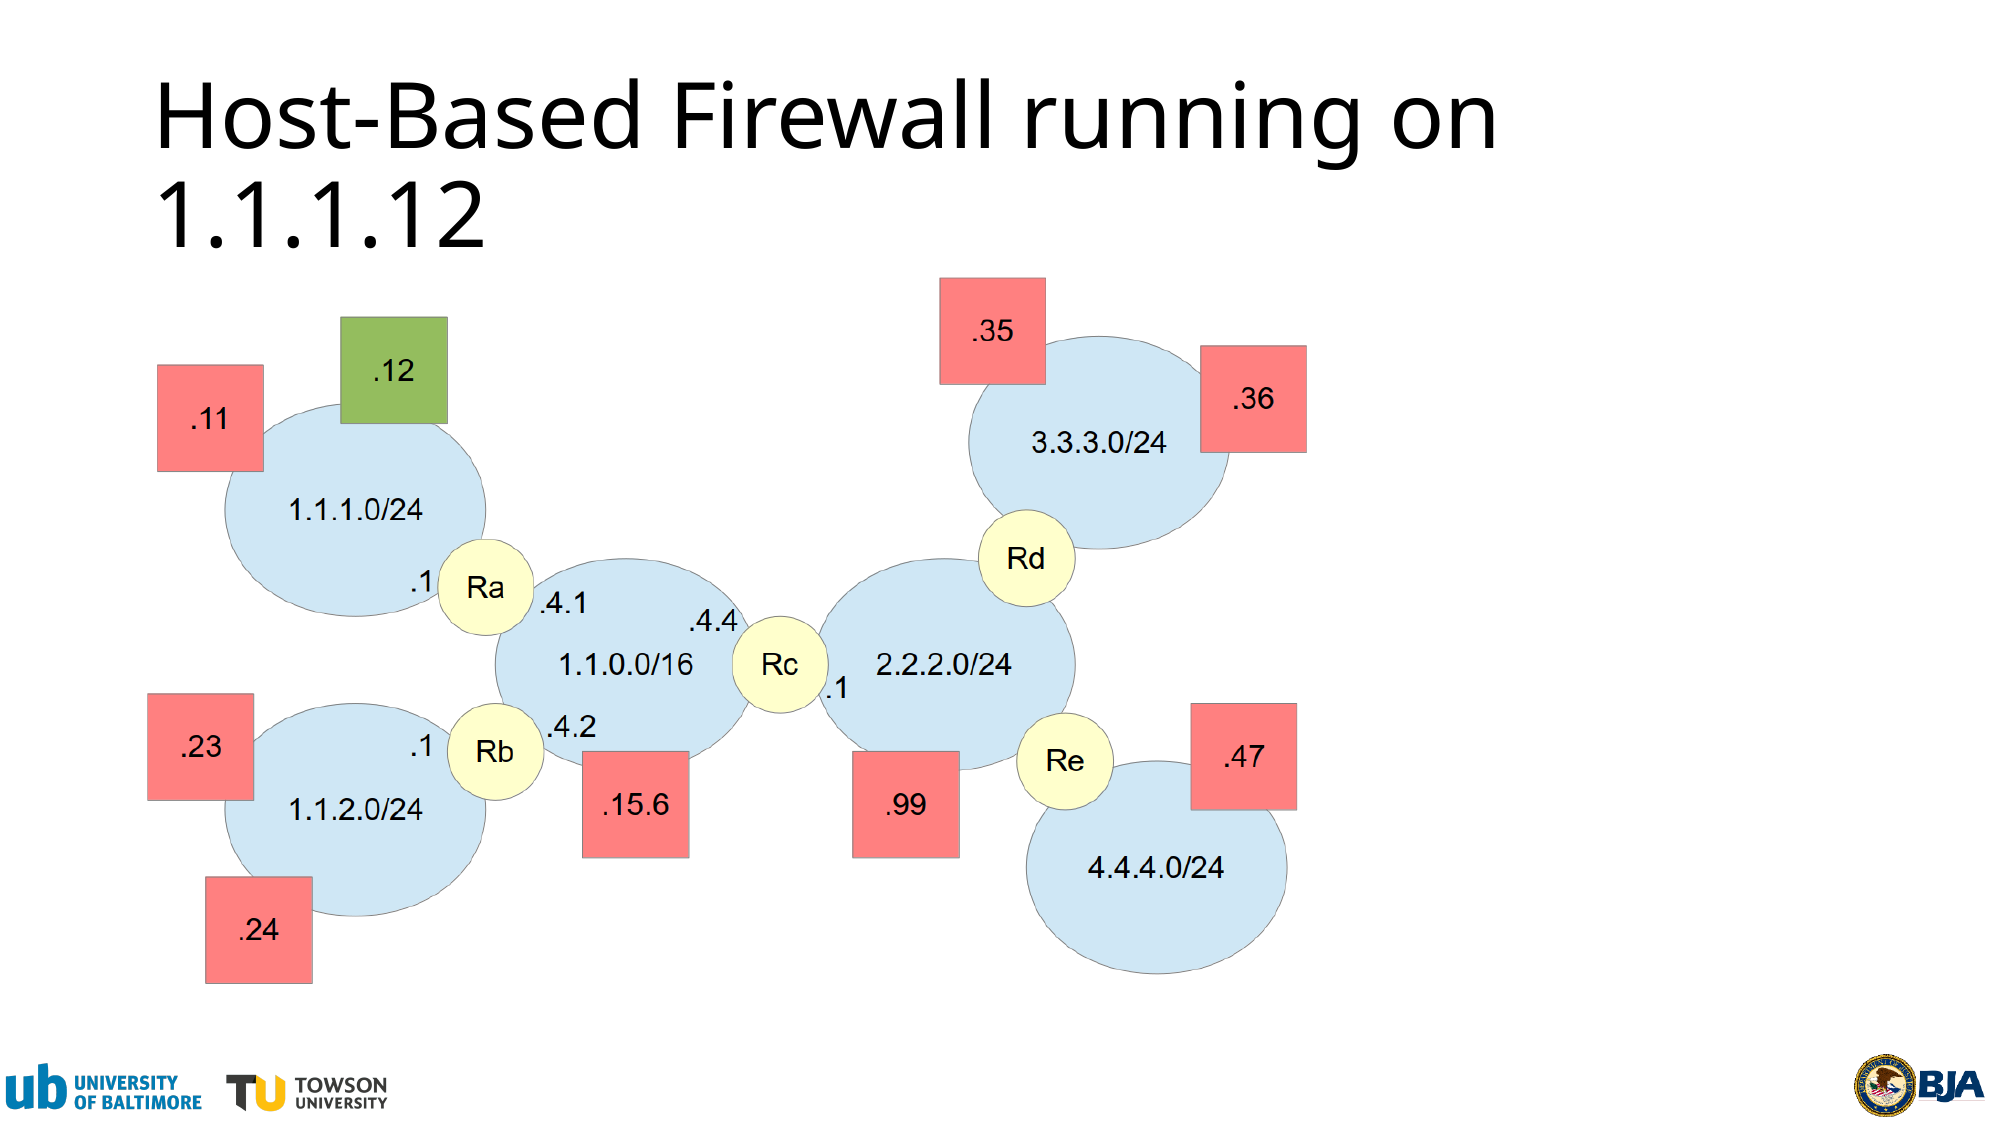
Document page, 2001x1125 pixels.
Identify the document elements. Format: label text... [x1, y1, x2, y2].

picture [0, 1031, 407, 1125]
picture [1854, 1054, 1986, 1117]
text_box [117, 79, 388, 304]
title Host-Based Firewall running on 1.1.1.12 [137, 59, 1863, 278]
picture [137, 267, 1317, 990]
